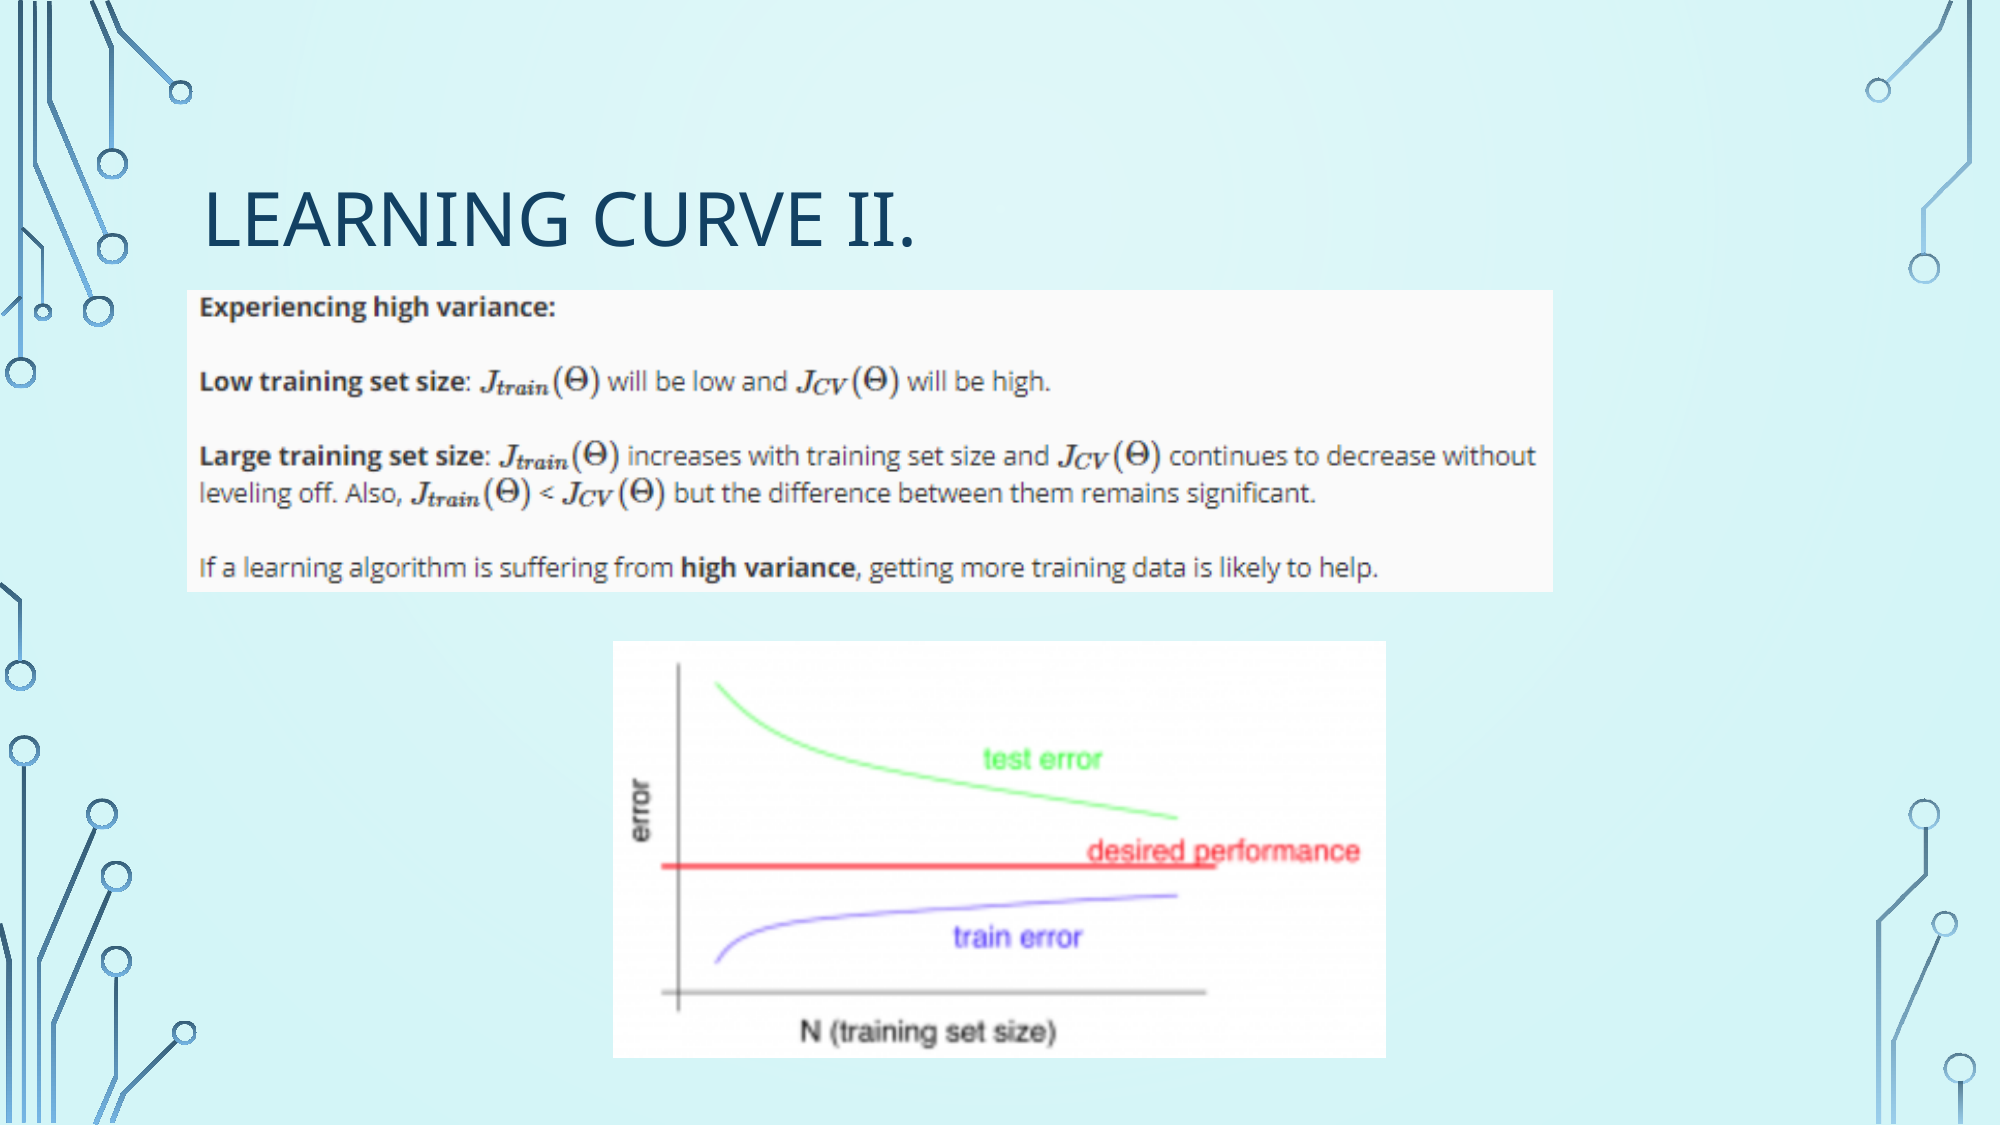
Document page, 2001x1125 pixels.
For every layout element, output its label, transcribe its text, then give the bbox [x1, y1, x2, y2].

title Learning curve II. [187, 101, 1813, 344]
picture [186, 290, 1553, 593]
picture [613, 641, 1386, 1058]
